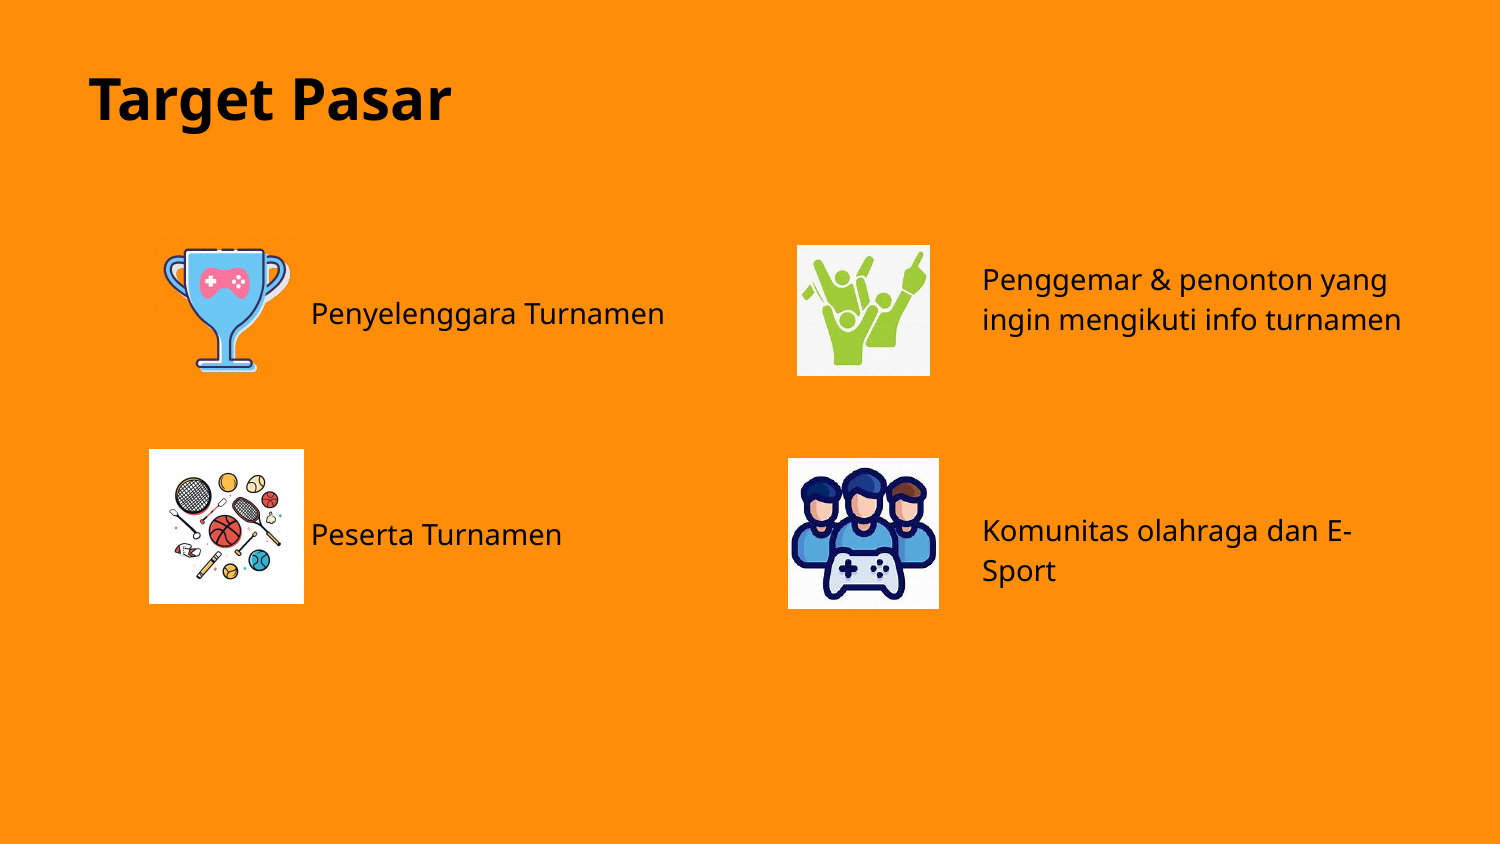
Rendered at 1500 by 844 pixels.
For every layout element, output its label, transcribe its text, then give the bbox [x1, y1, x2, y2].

subtitle Penyelenggara Turnamen [303, 280, 770, 341]
picture [154, 238, 299, 383]
picture [149, 448, 305, 604]
picture [797, 245, 931, 376]
title Target Pasar [73, 47, 1049, 163]
text_box Komunitas olahraga dan E-Sport [967, 491, 1442, 632]
text_box Peserta Turnamen [309, 496, 770, 556]
text_box Penggemar & penonton yang ingin mengikuti info turnamen [967, 240, 1442, 381]
picture [788, 458, 939, 609]
